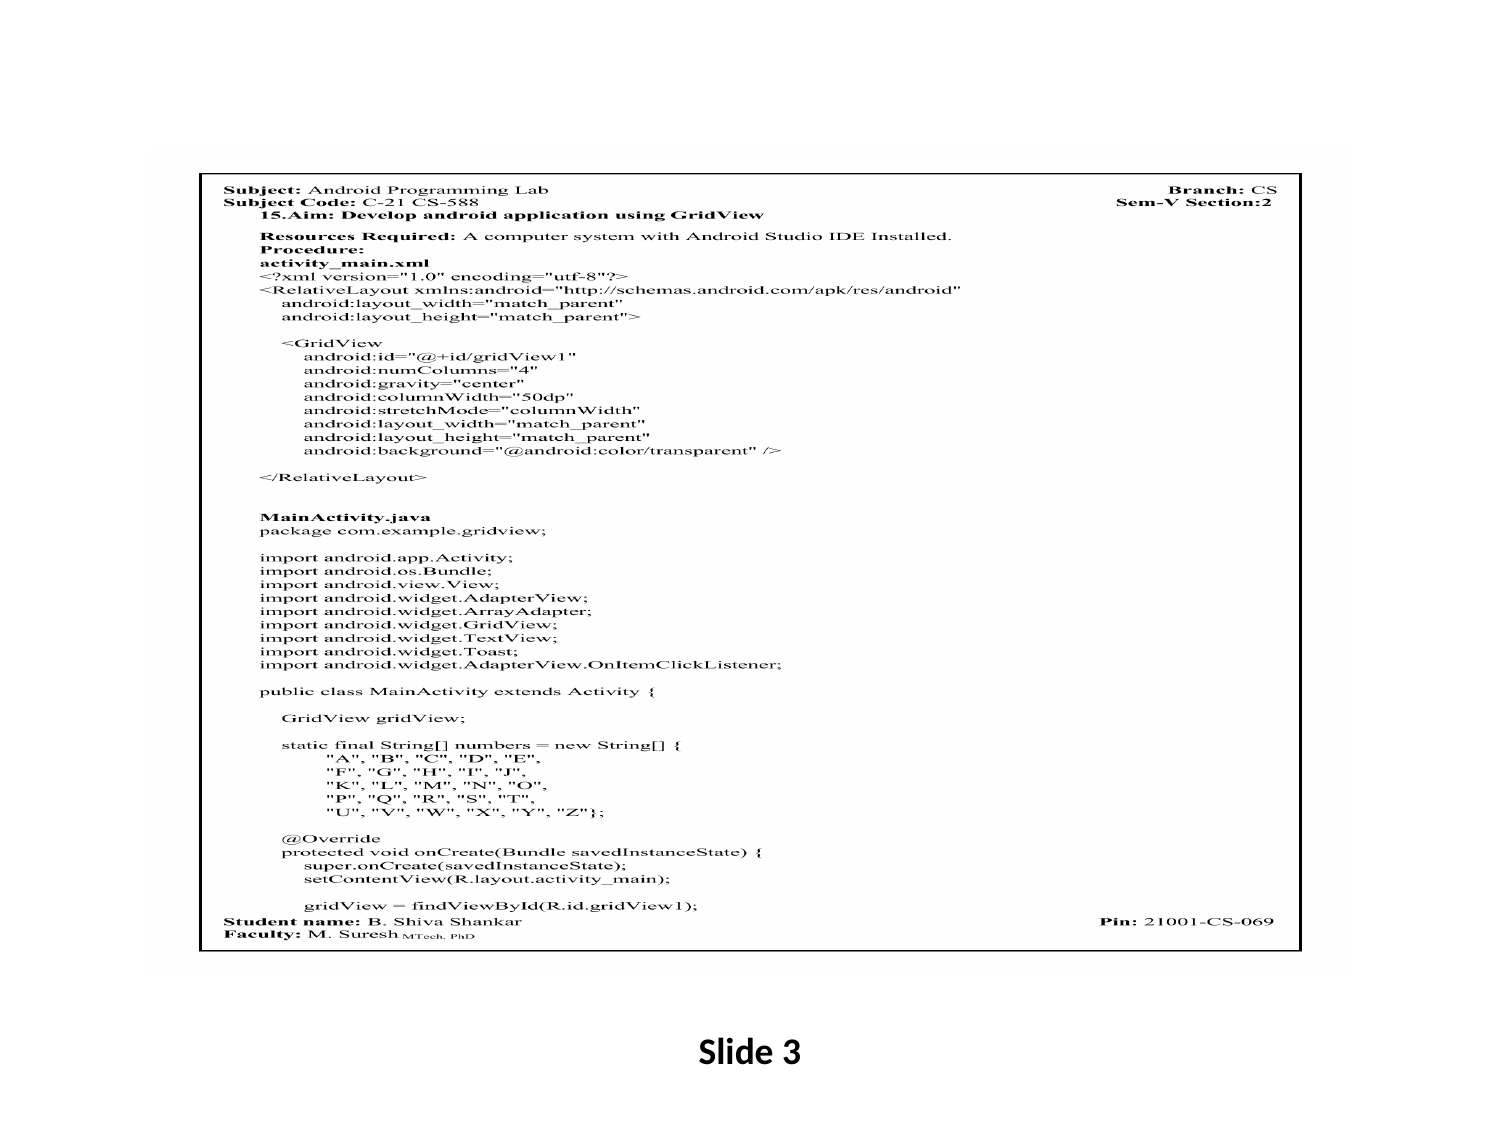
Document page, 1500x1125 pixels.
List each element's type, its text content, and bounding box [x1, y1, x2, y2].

picture [149, 149, 1351, 976]
text_box Slide 3 [683, 984, 817, 1080]
